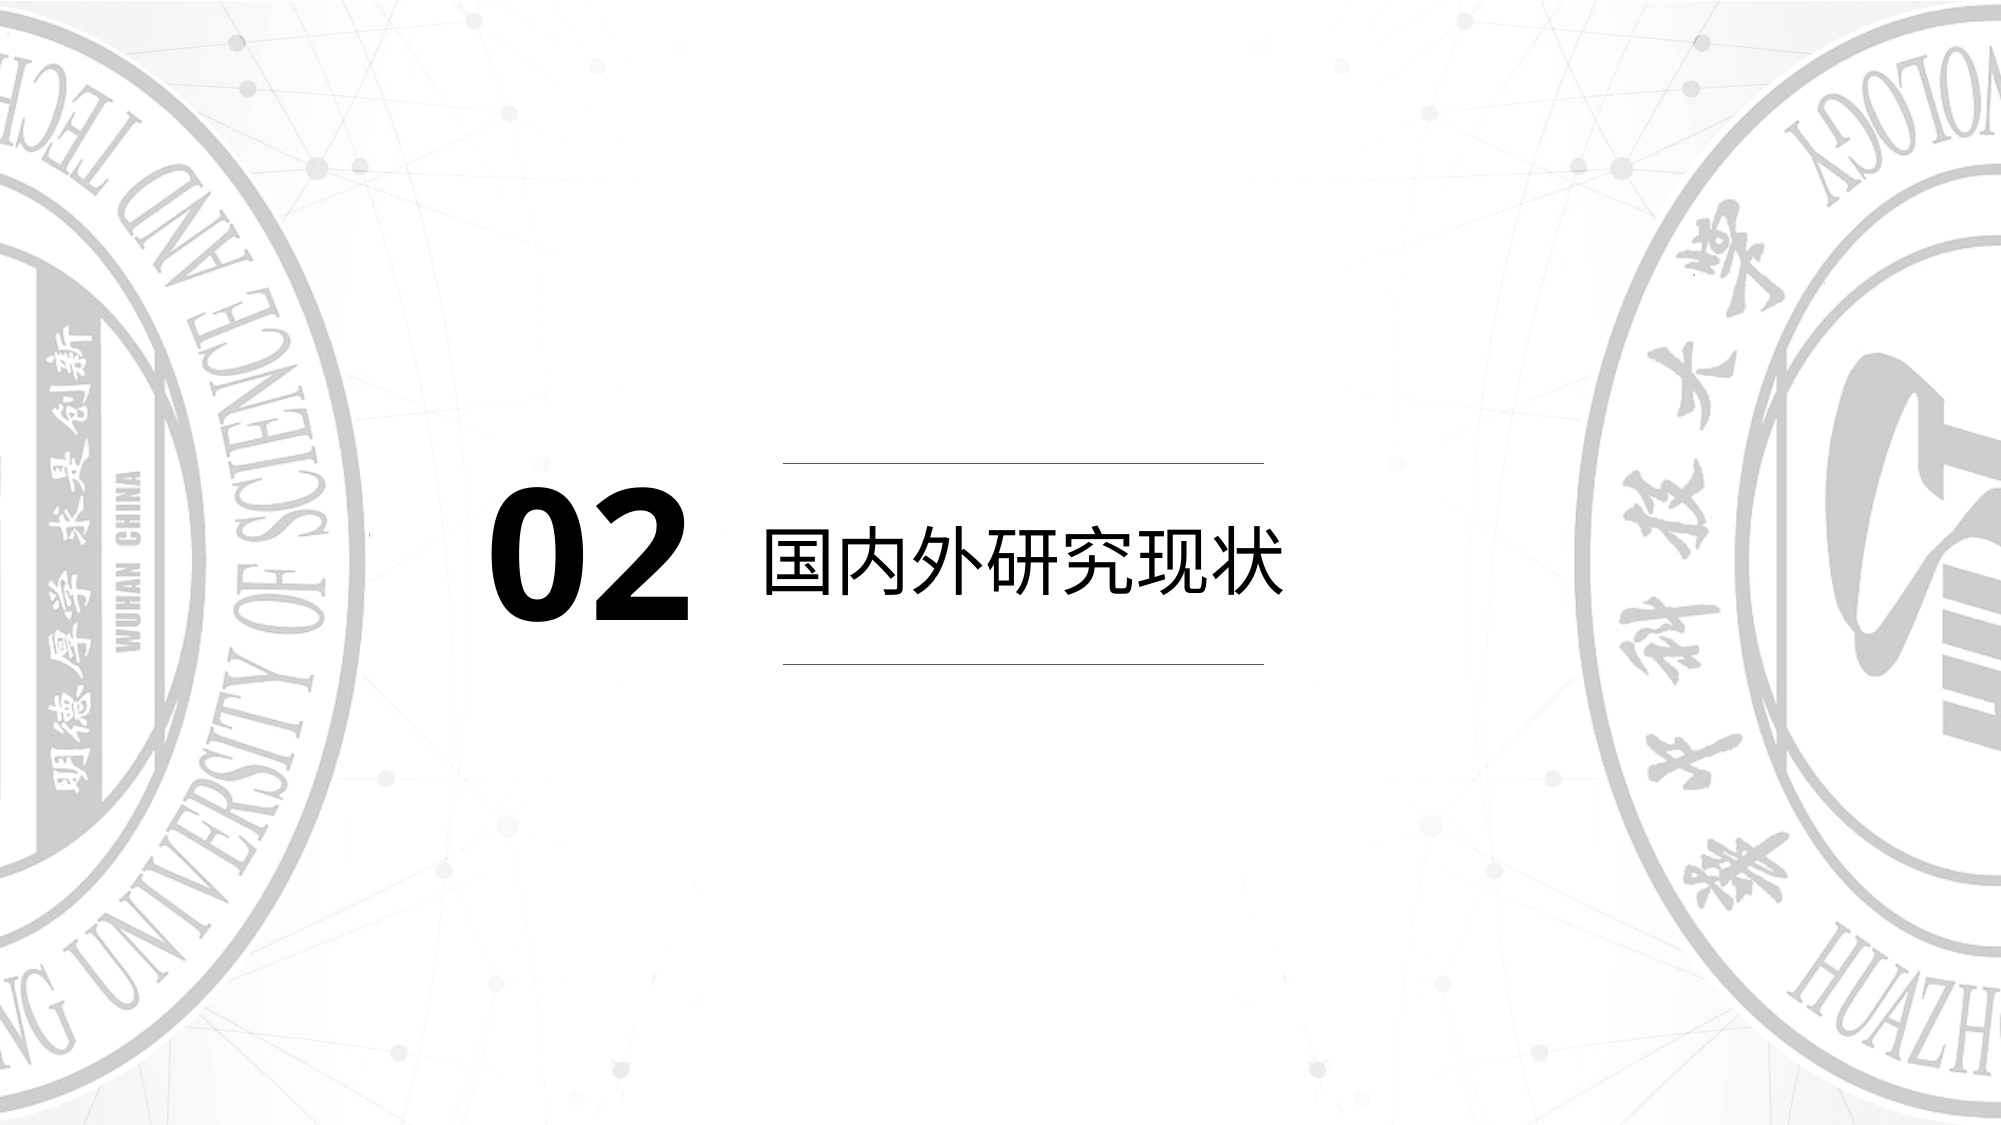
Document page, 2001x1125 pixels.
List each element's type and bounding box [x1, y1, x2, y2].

text_box [745, 463, 1301, 665]
picture [0, 1, 2000, 1125]
